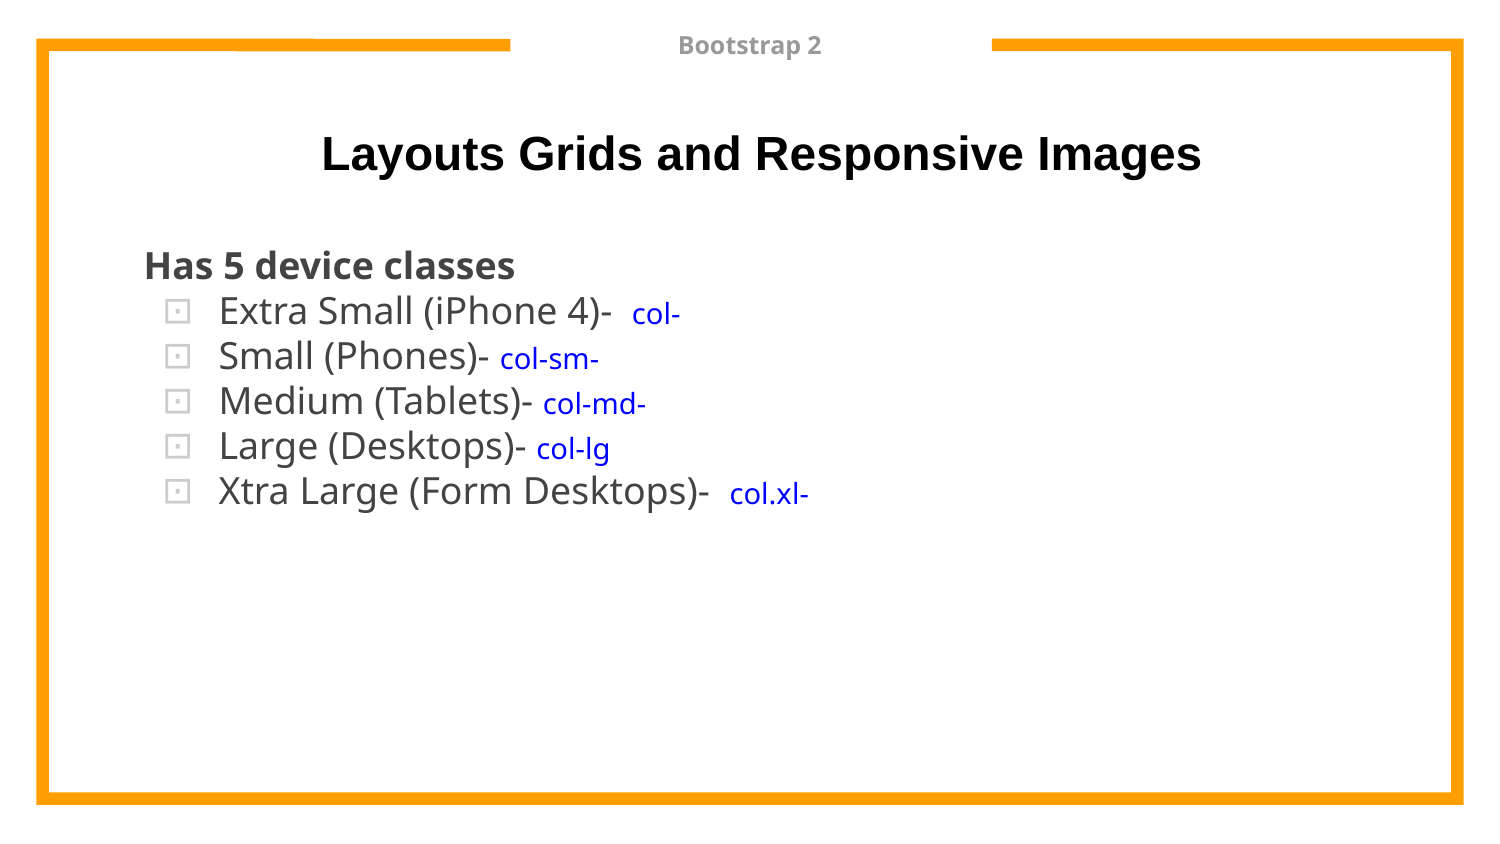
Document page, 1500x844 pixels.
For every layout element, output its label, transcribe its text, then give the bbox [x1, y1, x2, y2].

list Layouts Grids and Responsive Images Has 5 device classes Extra Small (iPhone 4)- col- Small (Phones)- col-sm- Medium (Tablets)- col-md- Large (Desktops)- col-lg Xtra Large (Form Desktops)- col.xl- [128, 98, 1397, 585]
title Bootstrap 2 [531, 15, 969, 136]
